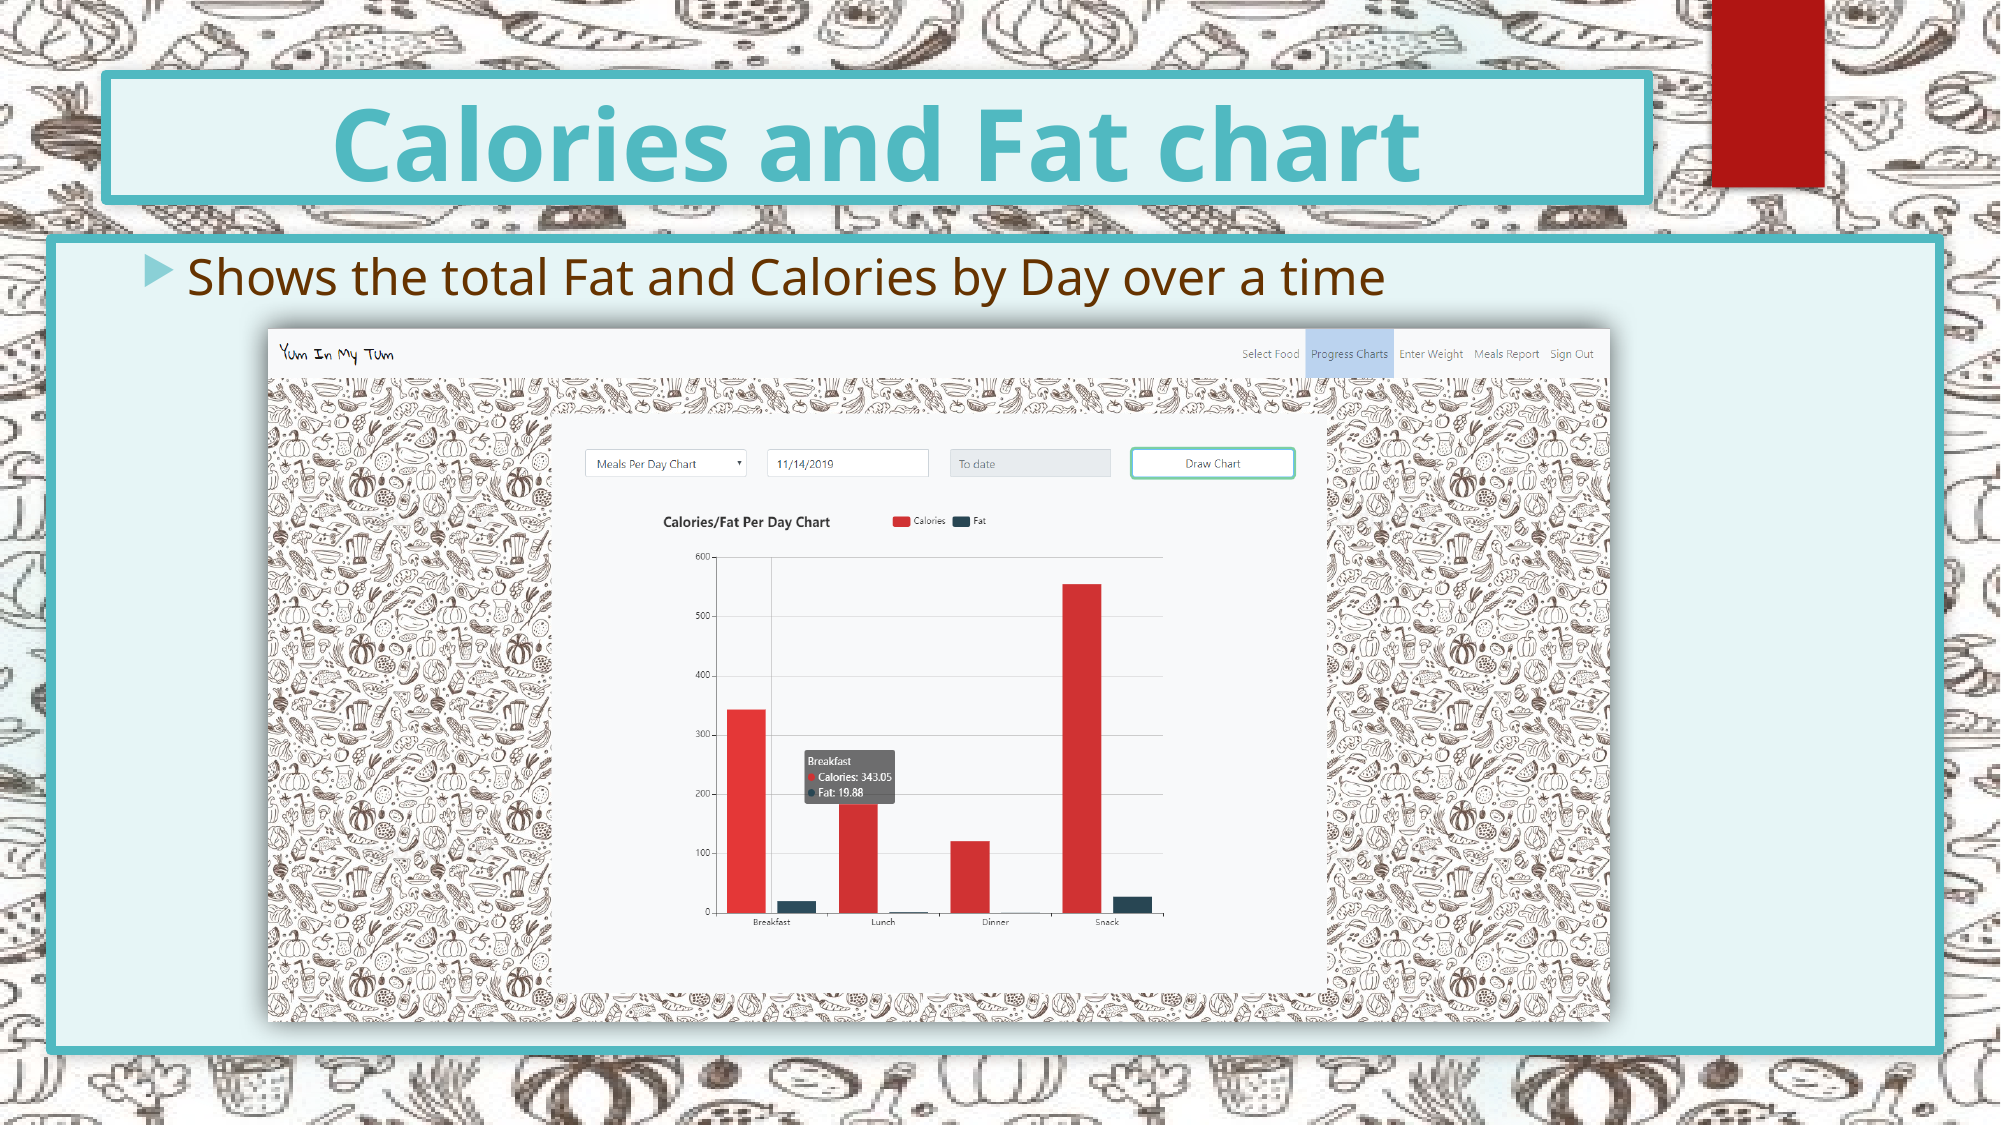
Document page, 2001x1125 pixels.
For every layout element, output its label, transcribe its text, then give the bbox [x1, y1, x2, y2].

list Shows the total Fat and Calories by Day over a time [50, 238, 1940, 1051]
picture [0, 0, 2001, 1125]
title Calories and Fat chart [106, 74, 1649, 200]
